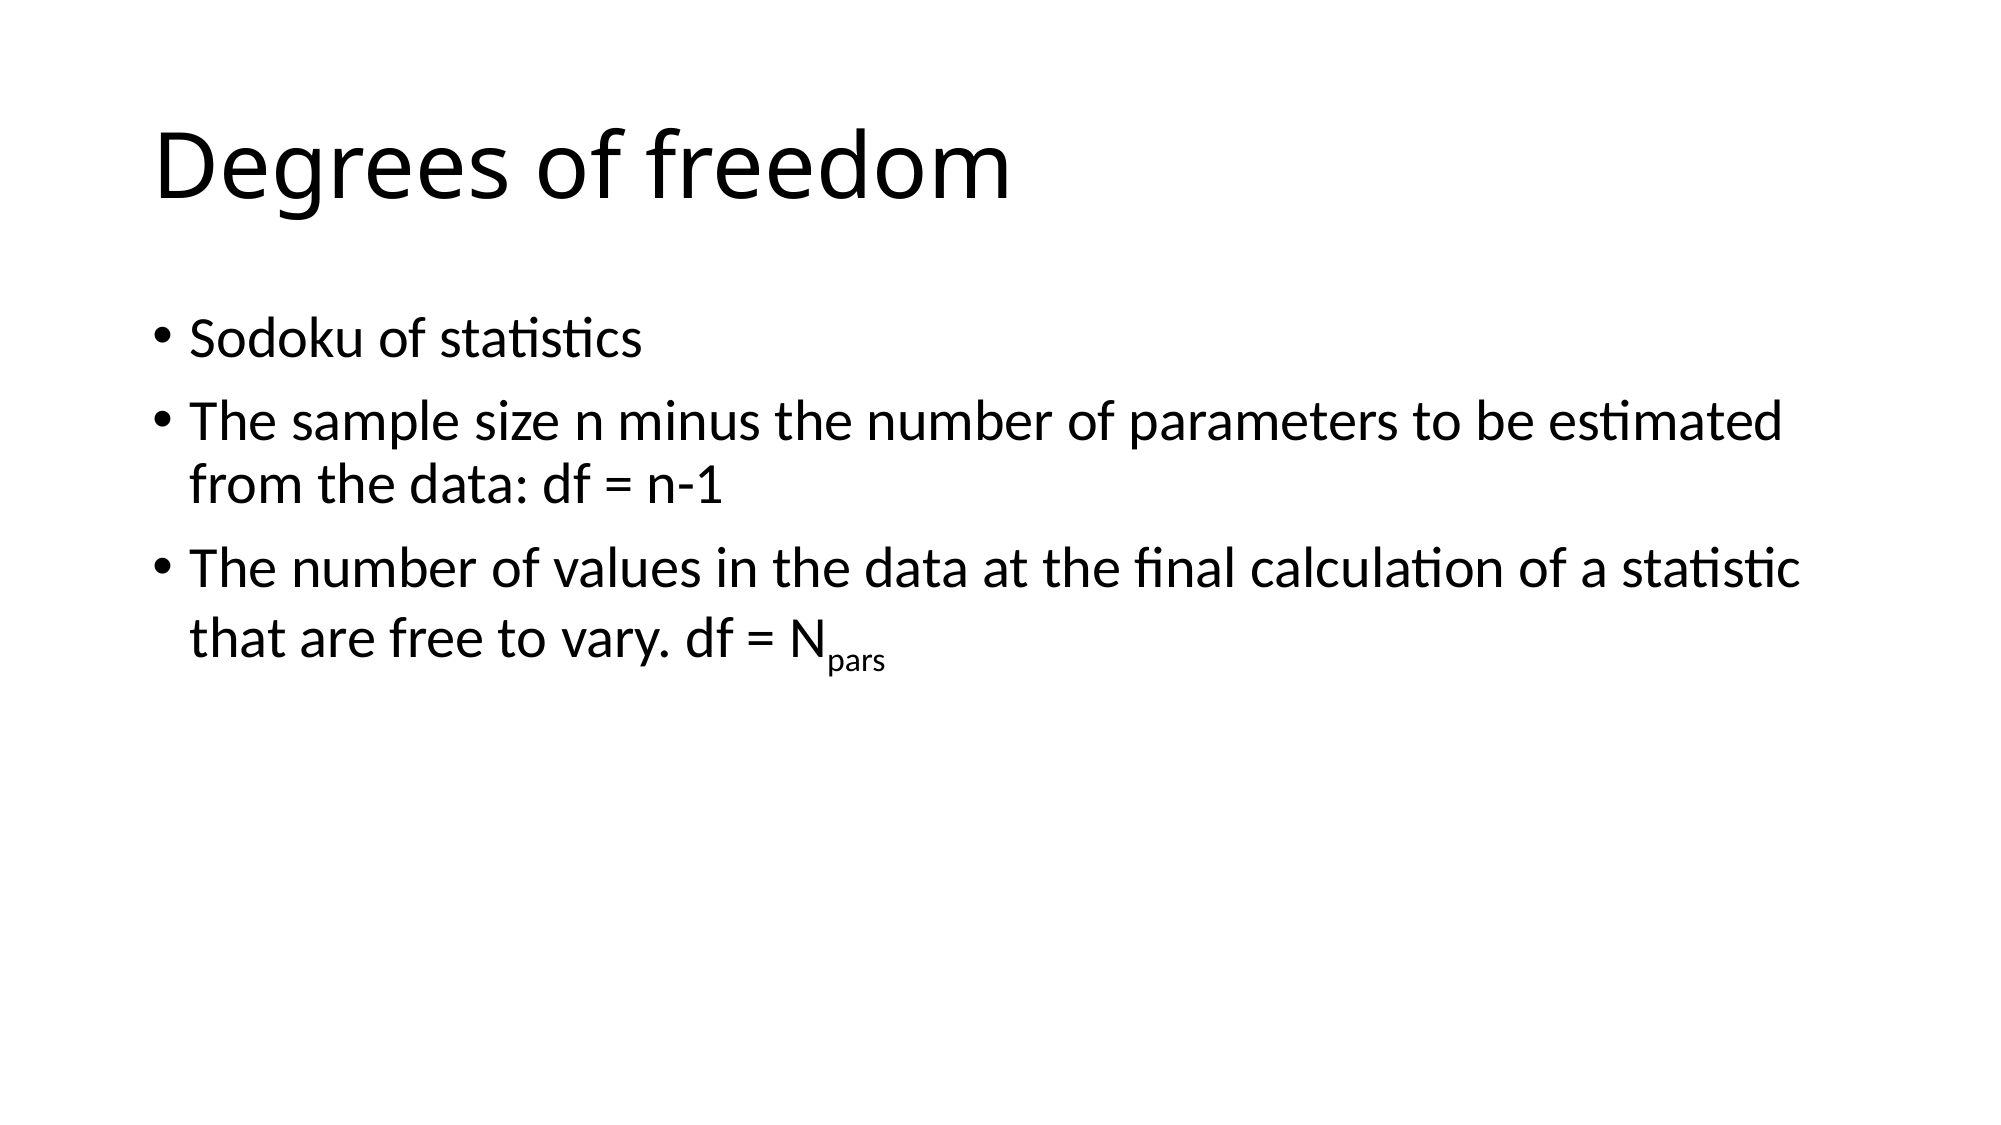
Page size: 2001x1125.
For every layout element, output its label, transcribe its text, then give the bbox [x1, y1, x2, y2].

list Sodoku of statistics The sample size n minus the number of parameters to be estimated from the data: df = n-1 The number of values in the data at the final calculation of a statistic that are free to vary. df = Npars [137, 299, 1863, 1014]
title Degrees of freedom [137, 59, 1863, 278]
